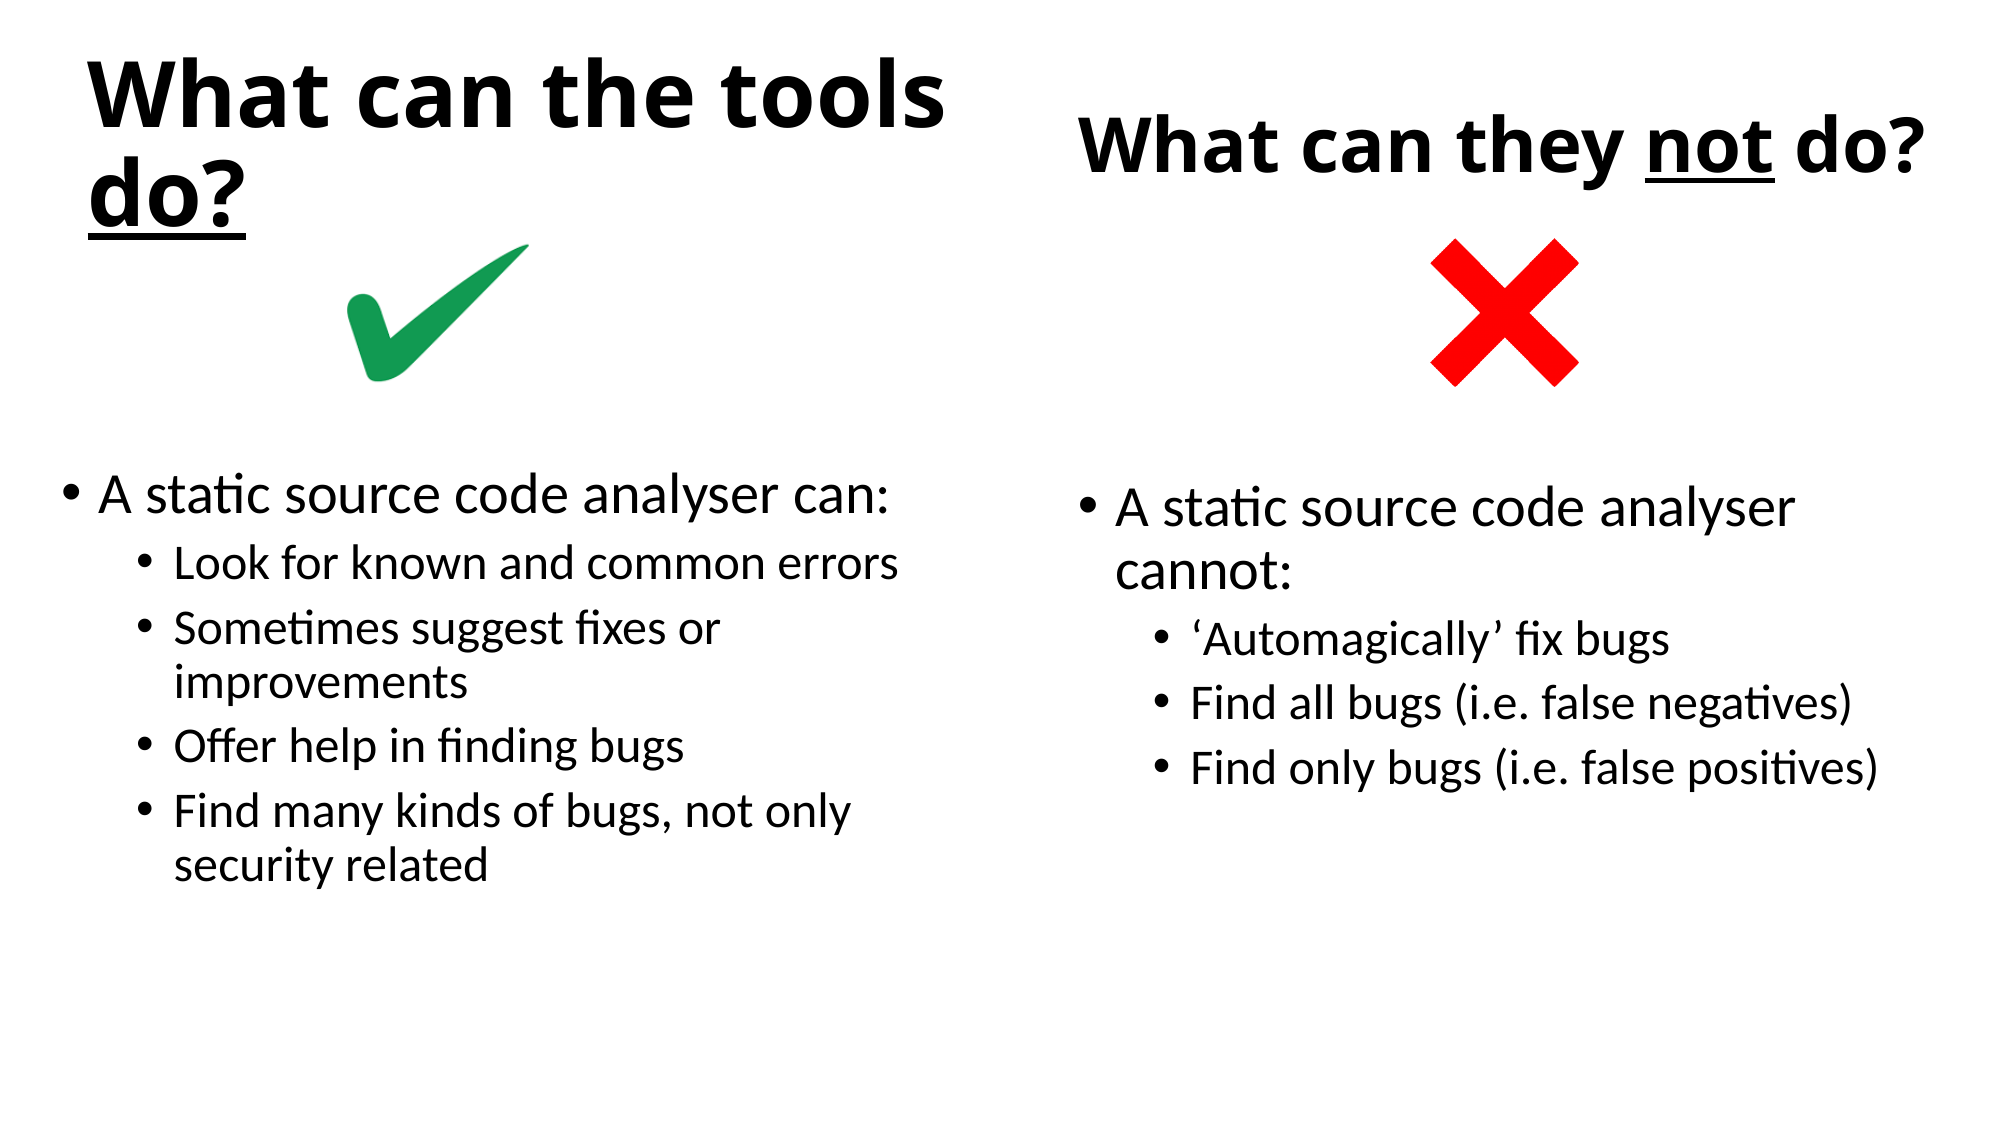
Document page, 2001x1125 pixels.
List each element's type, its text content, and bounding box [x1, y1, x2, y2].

text_box What can they not do? [1063, 70, 2000, 225]
list A static source code analyser can: Look for known and common errors Sometimes suggest fixes or improvements Offer help in finding bugs Find many kinds of bugs, not only security related [46, 455, 942, 1096]
picture [317, 192, 559, 434]
picture [1430, 238, 1579, 387]
title What can the tools do? [72, 38, 968, 257]
text_box A static source code analyser cannot: ‘Automagically’ fix bugs Find all bugs (i.e. false negatives) Find only bugs (i.e. false positives) [1062, 468, 1976, 917]
